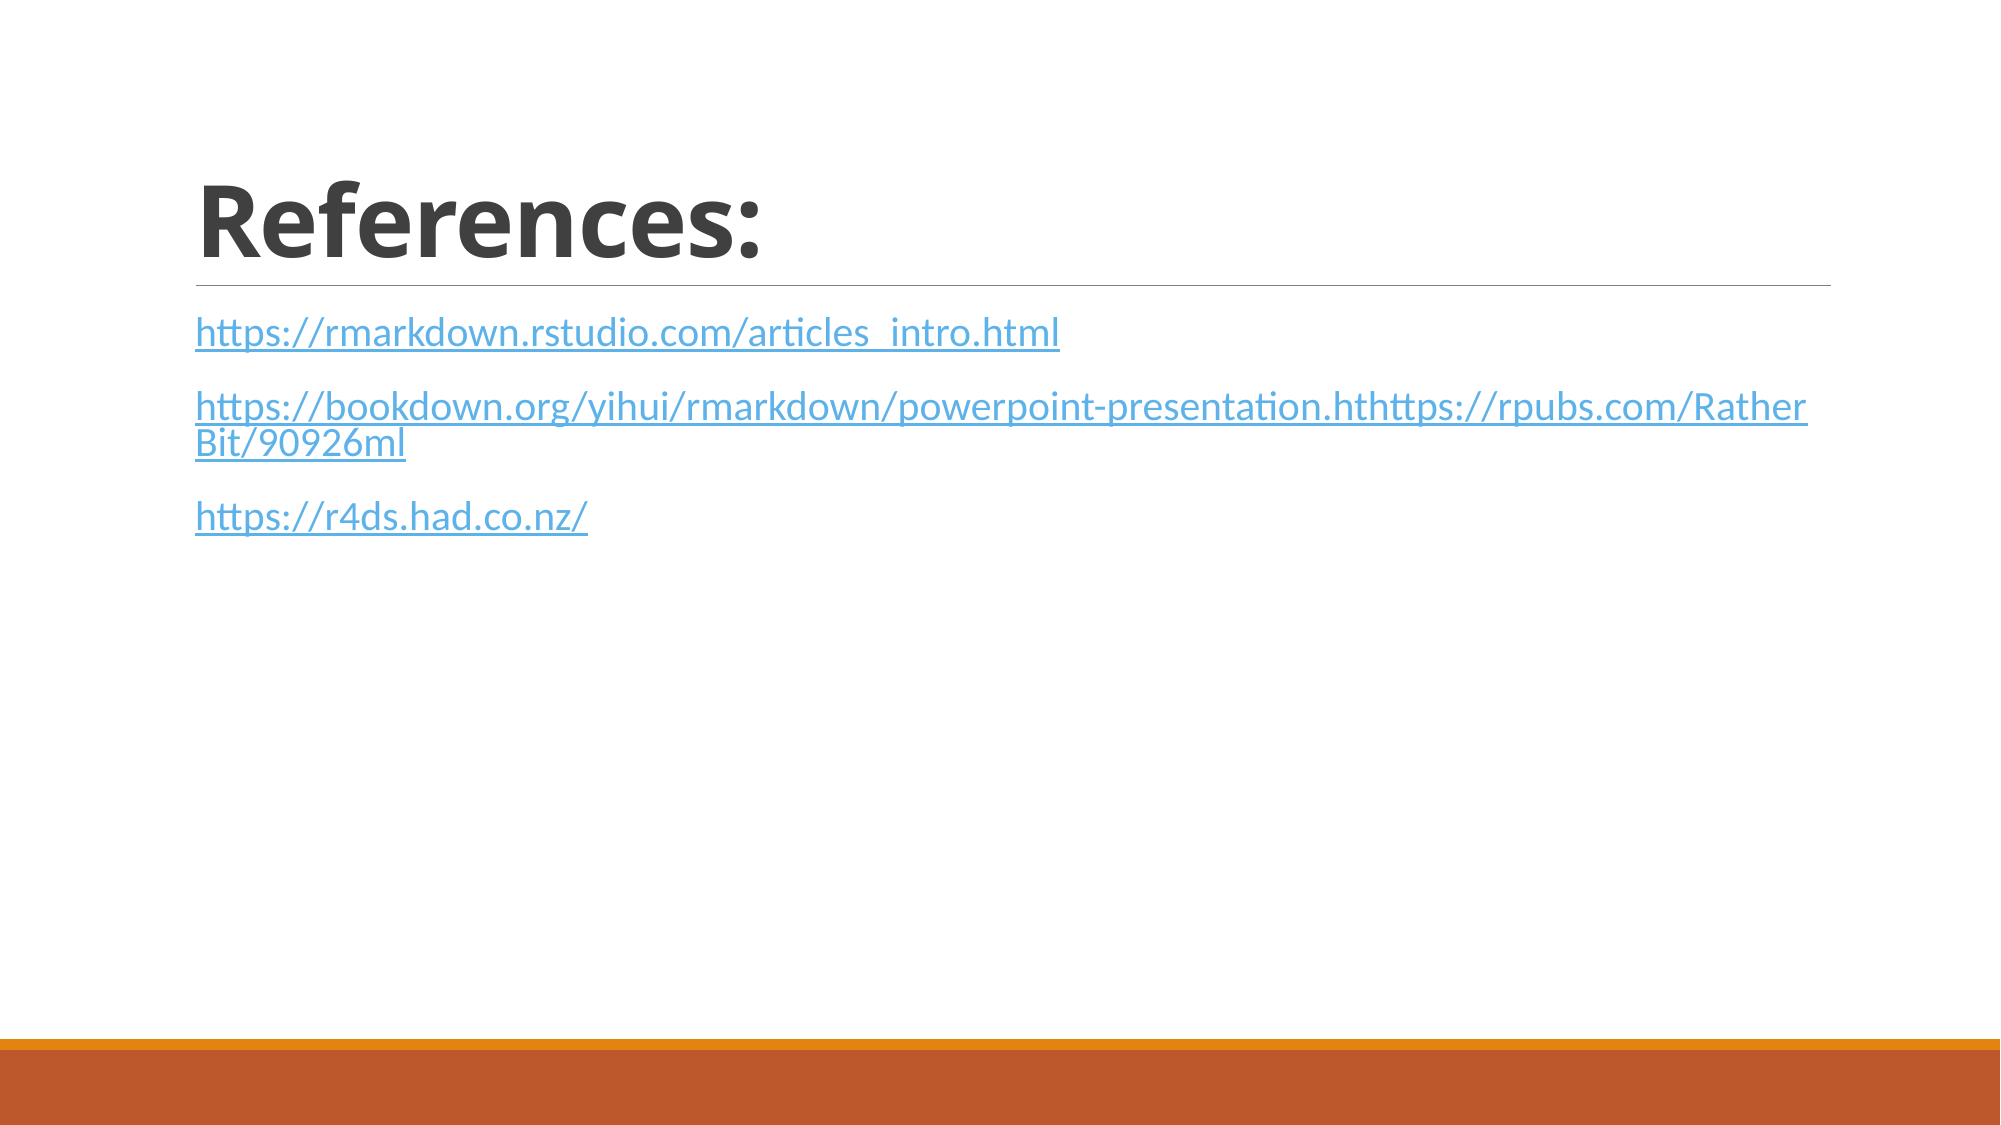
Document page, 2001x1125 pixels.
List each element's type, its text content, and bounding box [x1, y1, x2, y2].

title References: [180, 47, 1830, 285]
list https://rmarkdown.rstudio.com/articles_intro.html https://bookdown.org/yihui/rmarkdown/powerpoint-presentation.hthttps://rpubs.com/RatherBit/90926ml https://r4ds.had.co.nz/ [180, 302, 1830, 963]
